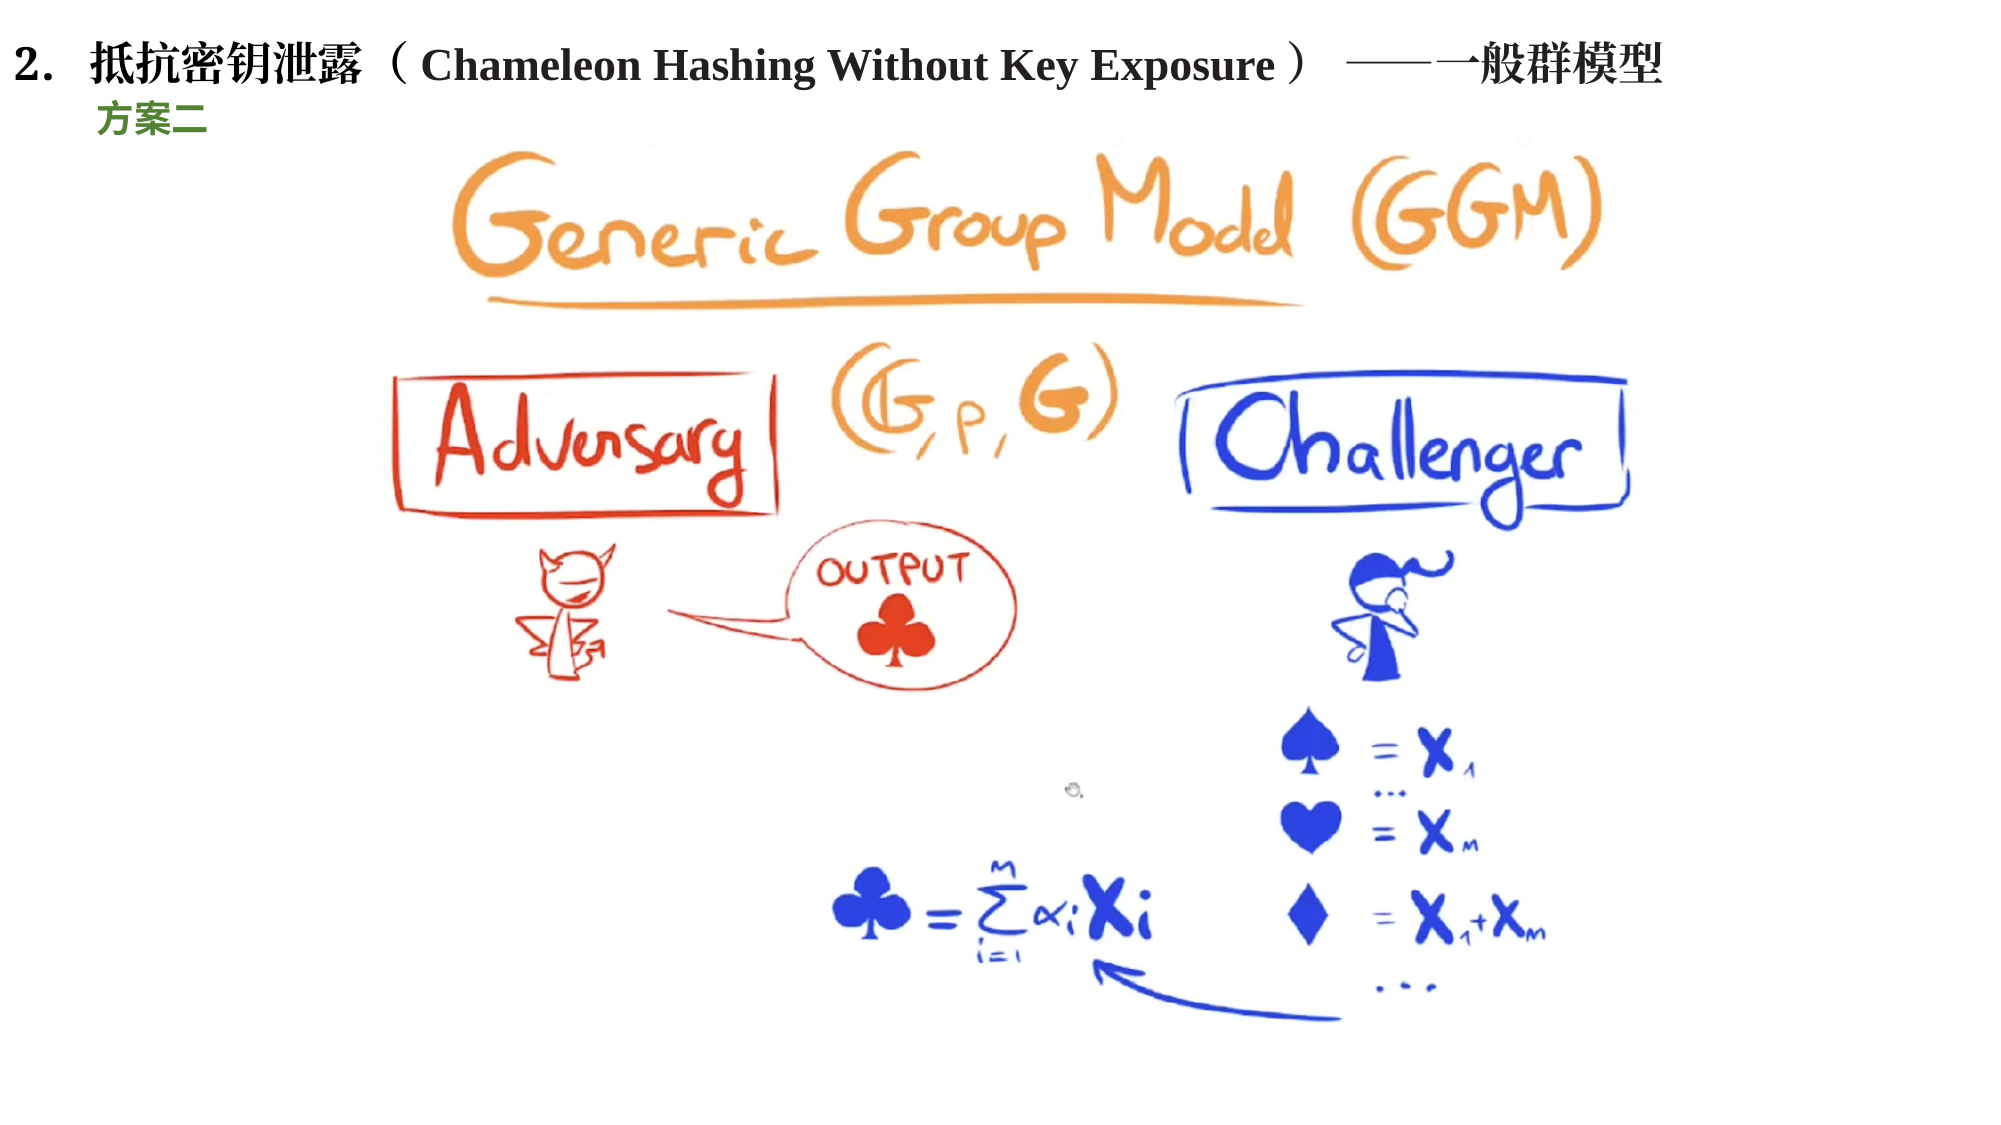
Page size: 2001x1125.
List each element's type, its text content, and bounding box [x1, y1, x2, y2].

picture [362, 118, 1638, 1027]
text_box 抵抗密钥泄露（Chameleon Hashing Without Key Exposure） ——一般群模型 [0, 0, 2000, 98]
text_box 方案二 [82, 87, 225, 148]
